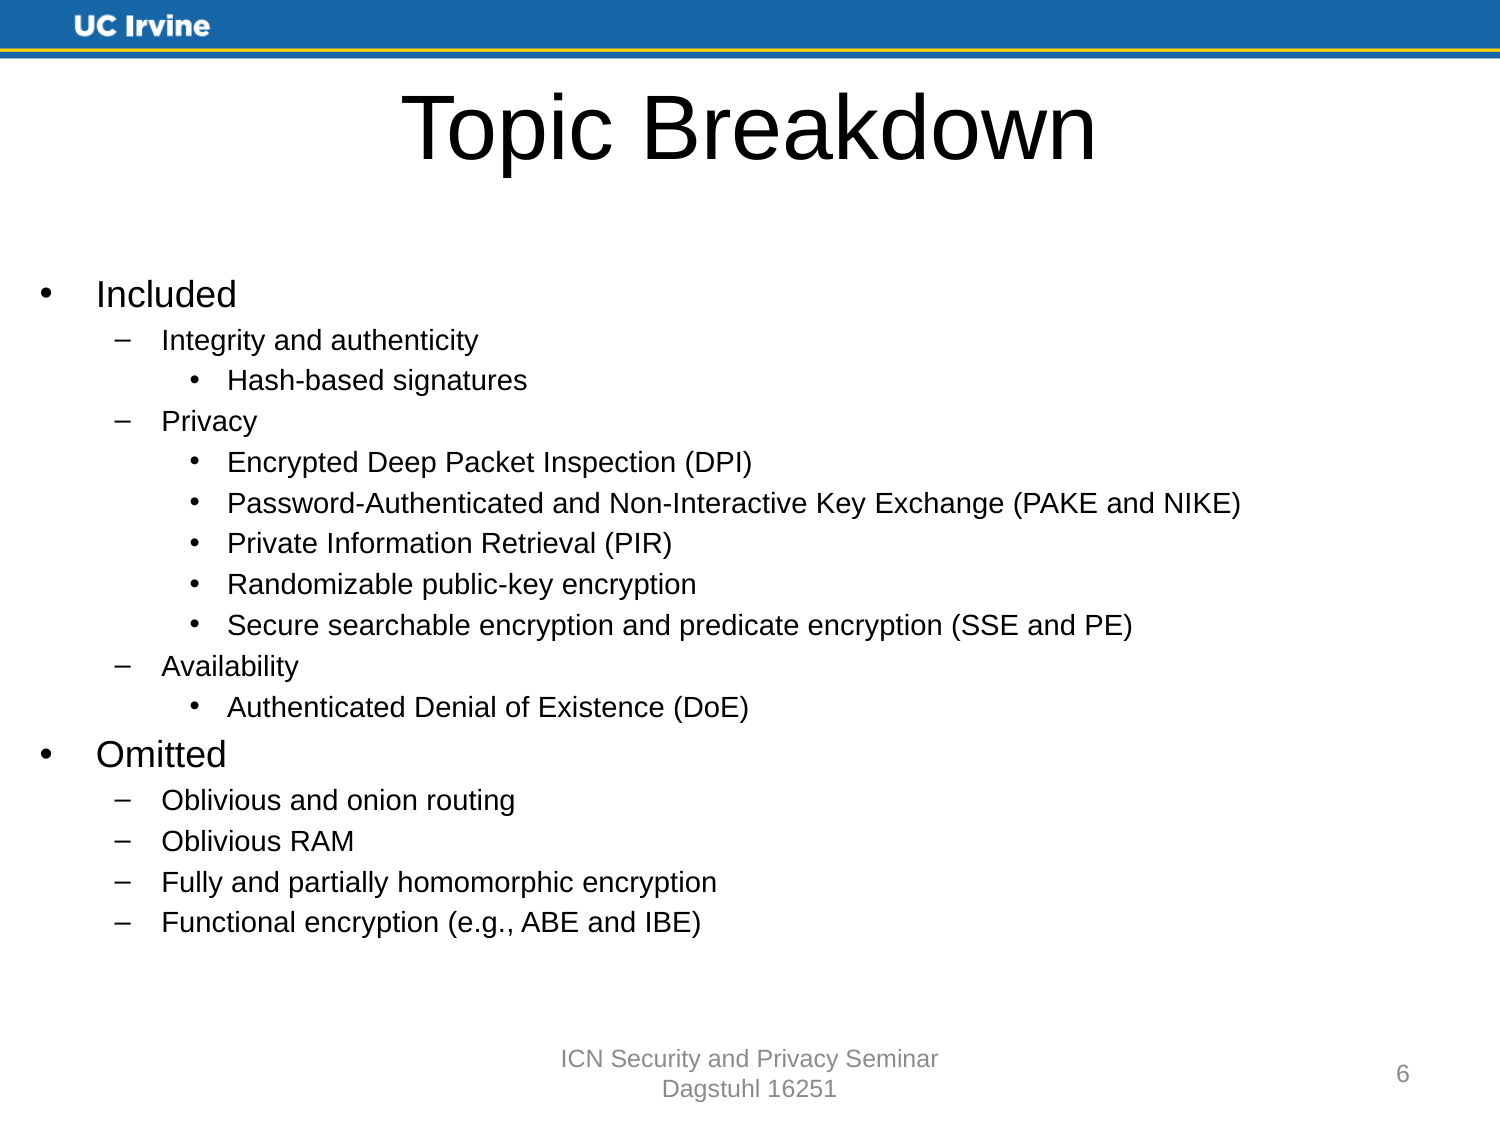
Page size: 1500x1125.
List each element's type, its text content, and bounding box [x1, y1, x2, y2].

slide_number 6 [1074, 1042, 1425, 1103]
footer ICN Security and Privacy Seminar Dagstuhl 16251 [512, 1042, 988, 1103]
list Included Integrity and authenticity Hash-based signatures Privacy Encrypted Deep Packet Inspection (DPI) Password-Authenticated and Non-Interactive Key Exchange (PAKE and NIKE) Private Information Retrieval (PIR) Randomizable public-key encryption Secure searchable encryption and predicate encryption (SSE and PE) Availability Authenticated Denial of Existence (DoE) Omitted Oblivious and onion routing Oblivious RAM Fully and partially homomorphic encryption Functional encryption (e.g., ABE and IBE) [24, 262, 1482, 1005]
title Topic Breakdown [75, 60, 1425, 248]
